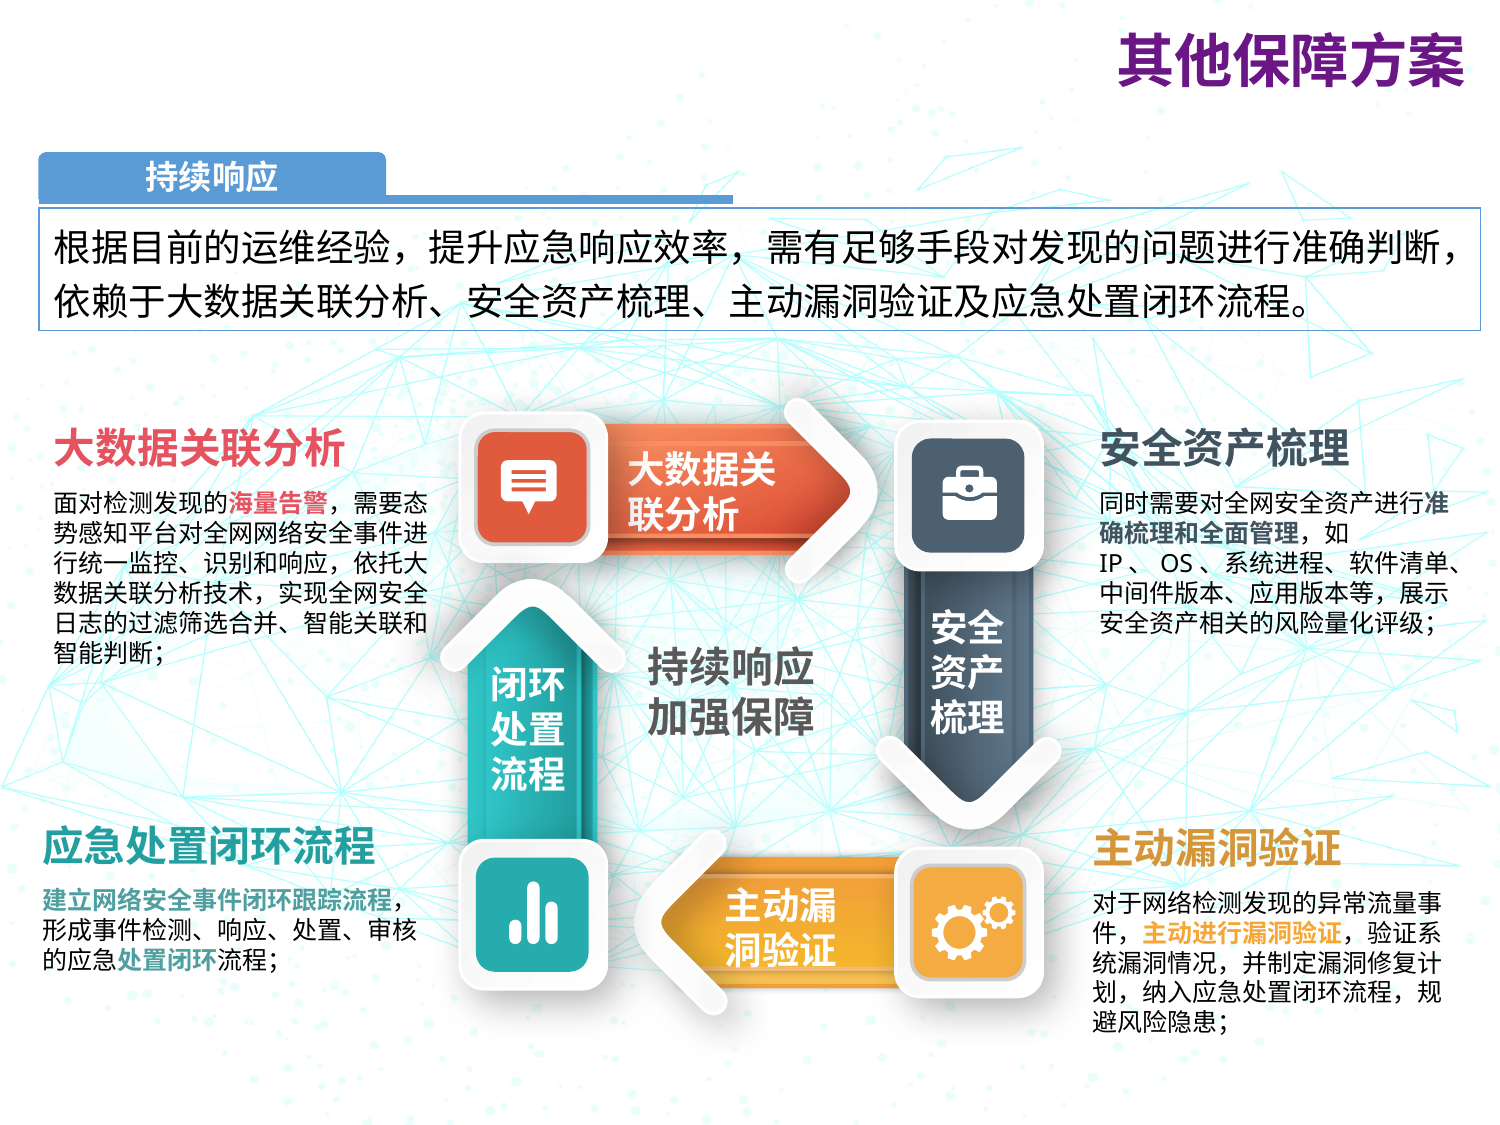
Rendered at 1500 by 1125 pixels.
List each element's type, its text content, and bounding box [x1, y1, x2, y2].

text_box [500, 460, 557, 515]
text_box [459, 412, 1043, 997]
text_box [0, 151, 859, 219]
picture [0, 0, 1500, 1125]
text_box 根据目前的运维经验，提升应急响应效率，需有足够手段对发现的问题进行准确判断，依赖于大数据关联分析、安全资产梳理、主动漏洞验证及应急处置闭环流程。 [39, 208, 1481, 331]
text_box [27, 811, 441, 985]
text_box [942, 465, 997, 520]
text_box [509, 881, 558, 945]
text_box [39, 414, 452, 678]
text_box 其他保障方案 [218, 11, 1481, 107]
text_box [1084, 414, 1485, 648]
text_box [1077, 814, 1477, 1047]
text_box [613, 632, 866, 748]
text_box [931, 896, 1016, 961]
